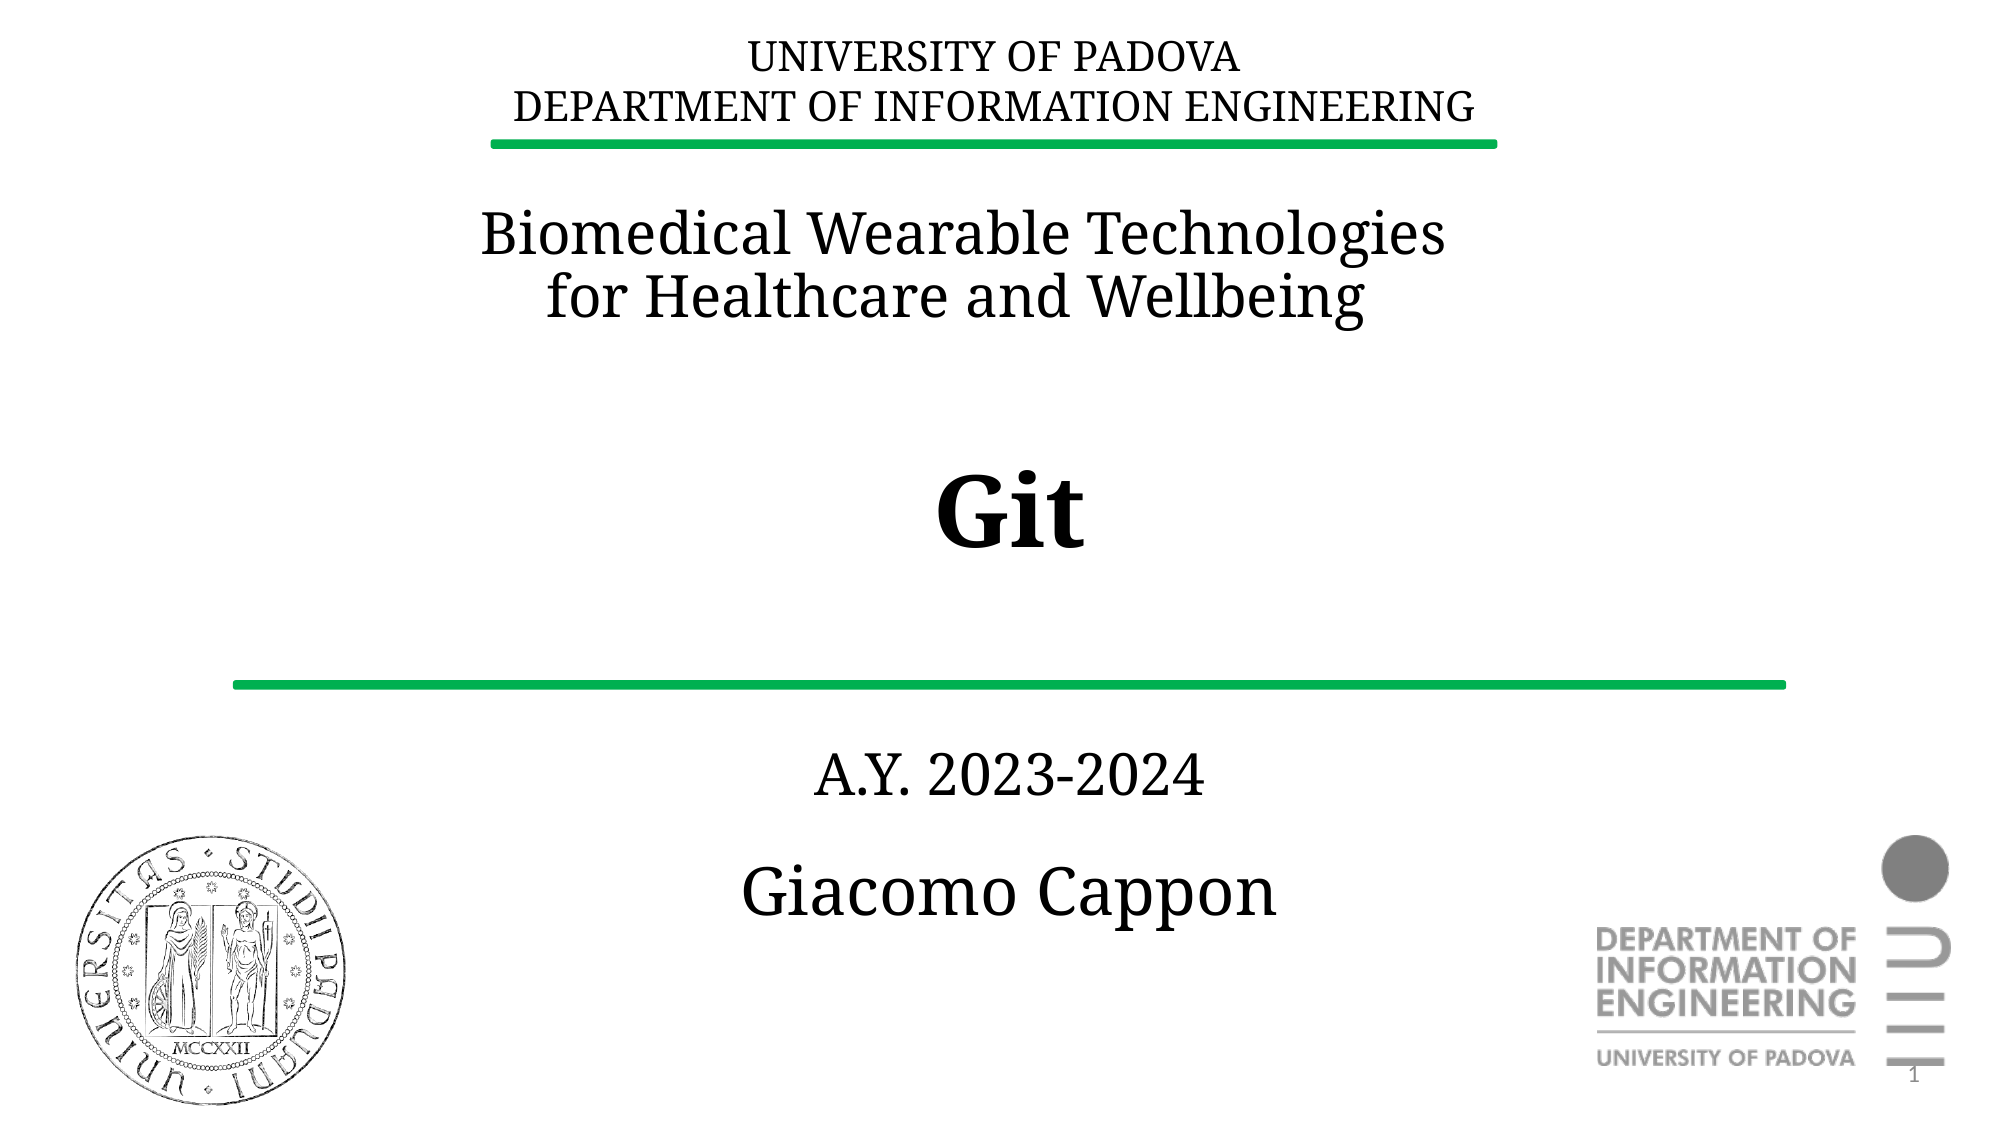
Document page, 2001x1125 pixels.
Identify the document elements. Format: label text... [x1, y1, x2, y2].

subtitle Git [233, 386, 1786, 644]
picture [1597, 835, 1951, 1066]
slide_number 1 [1412, 1042, 1936, 1103]
title Giacomo Cappon [649, 818, 1370, 969]
picture [75, 835, 346, 1106]
